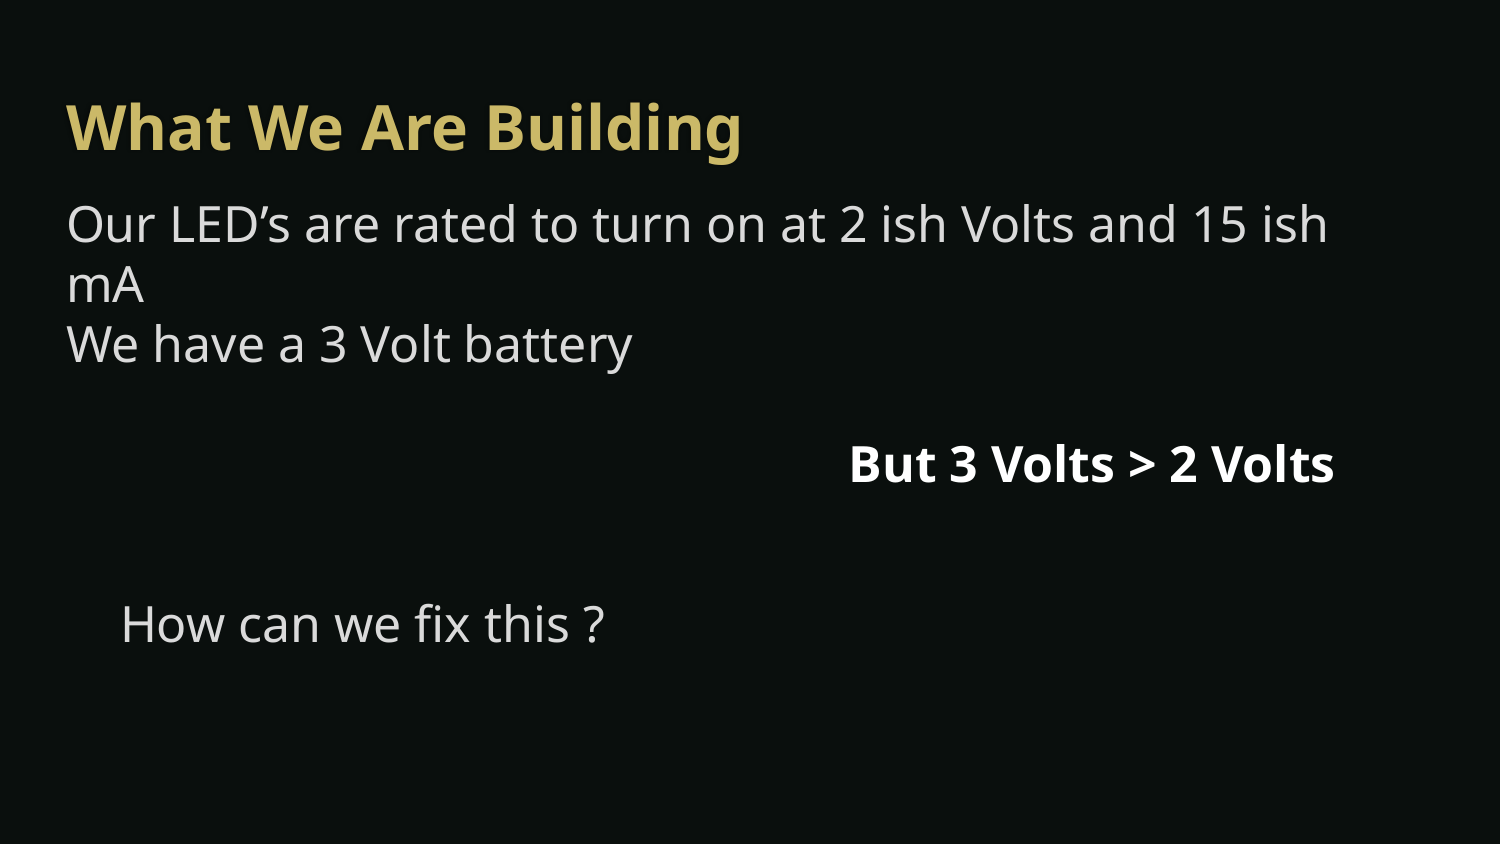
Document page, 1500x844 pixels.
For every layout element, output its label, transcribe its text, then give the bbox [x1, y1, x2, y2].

title What We Are Building [51, 72, 1449, 167]
text_box Our LED’s are rated to turn on at 2 ish Volts and 15 ish mA We have a 3 Volt battery [51, 177, 1386, 567]
text_box How can we fix this ? [105, 577, 1241, 826]
text_box But 3 Volts > 2 Volts [706, 417, 1351, 508]
list [51, 189, 1449, 750]
